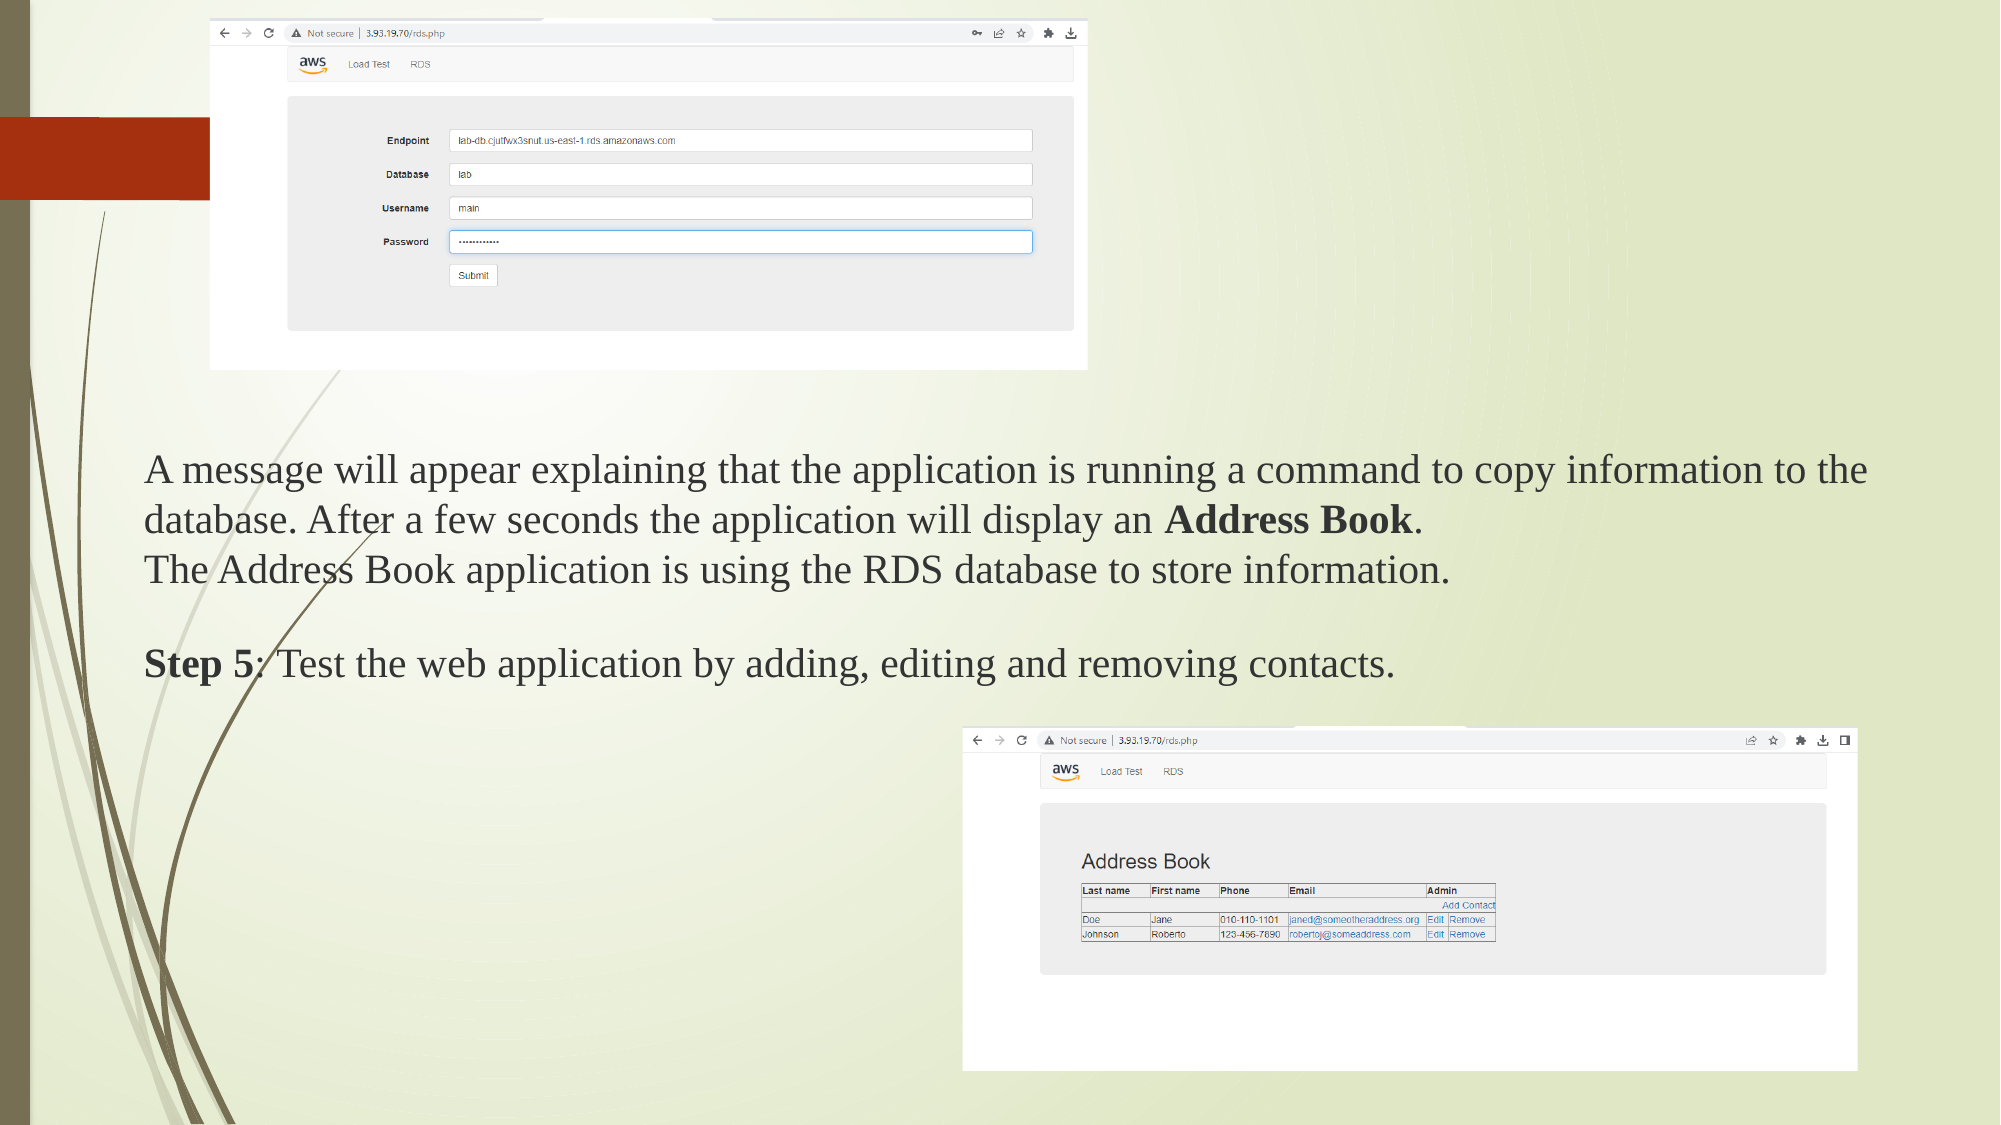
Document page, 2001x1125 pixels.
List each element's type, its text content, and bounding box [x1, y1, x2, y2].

text_box A message will appear explaining that the application is running a command to copy information to the database. After a few seconds the application will display an Address Book. The Address Book application is using the RDS database to store information. [129, 434, 1962, 600]
picture [962, 726, 1858, 1071]
text_box Step 5: Test the web application by adding, editing and removing contacts. [129, 625, 1962, 694]
picture [209, 18, 1088, 370]
